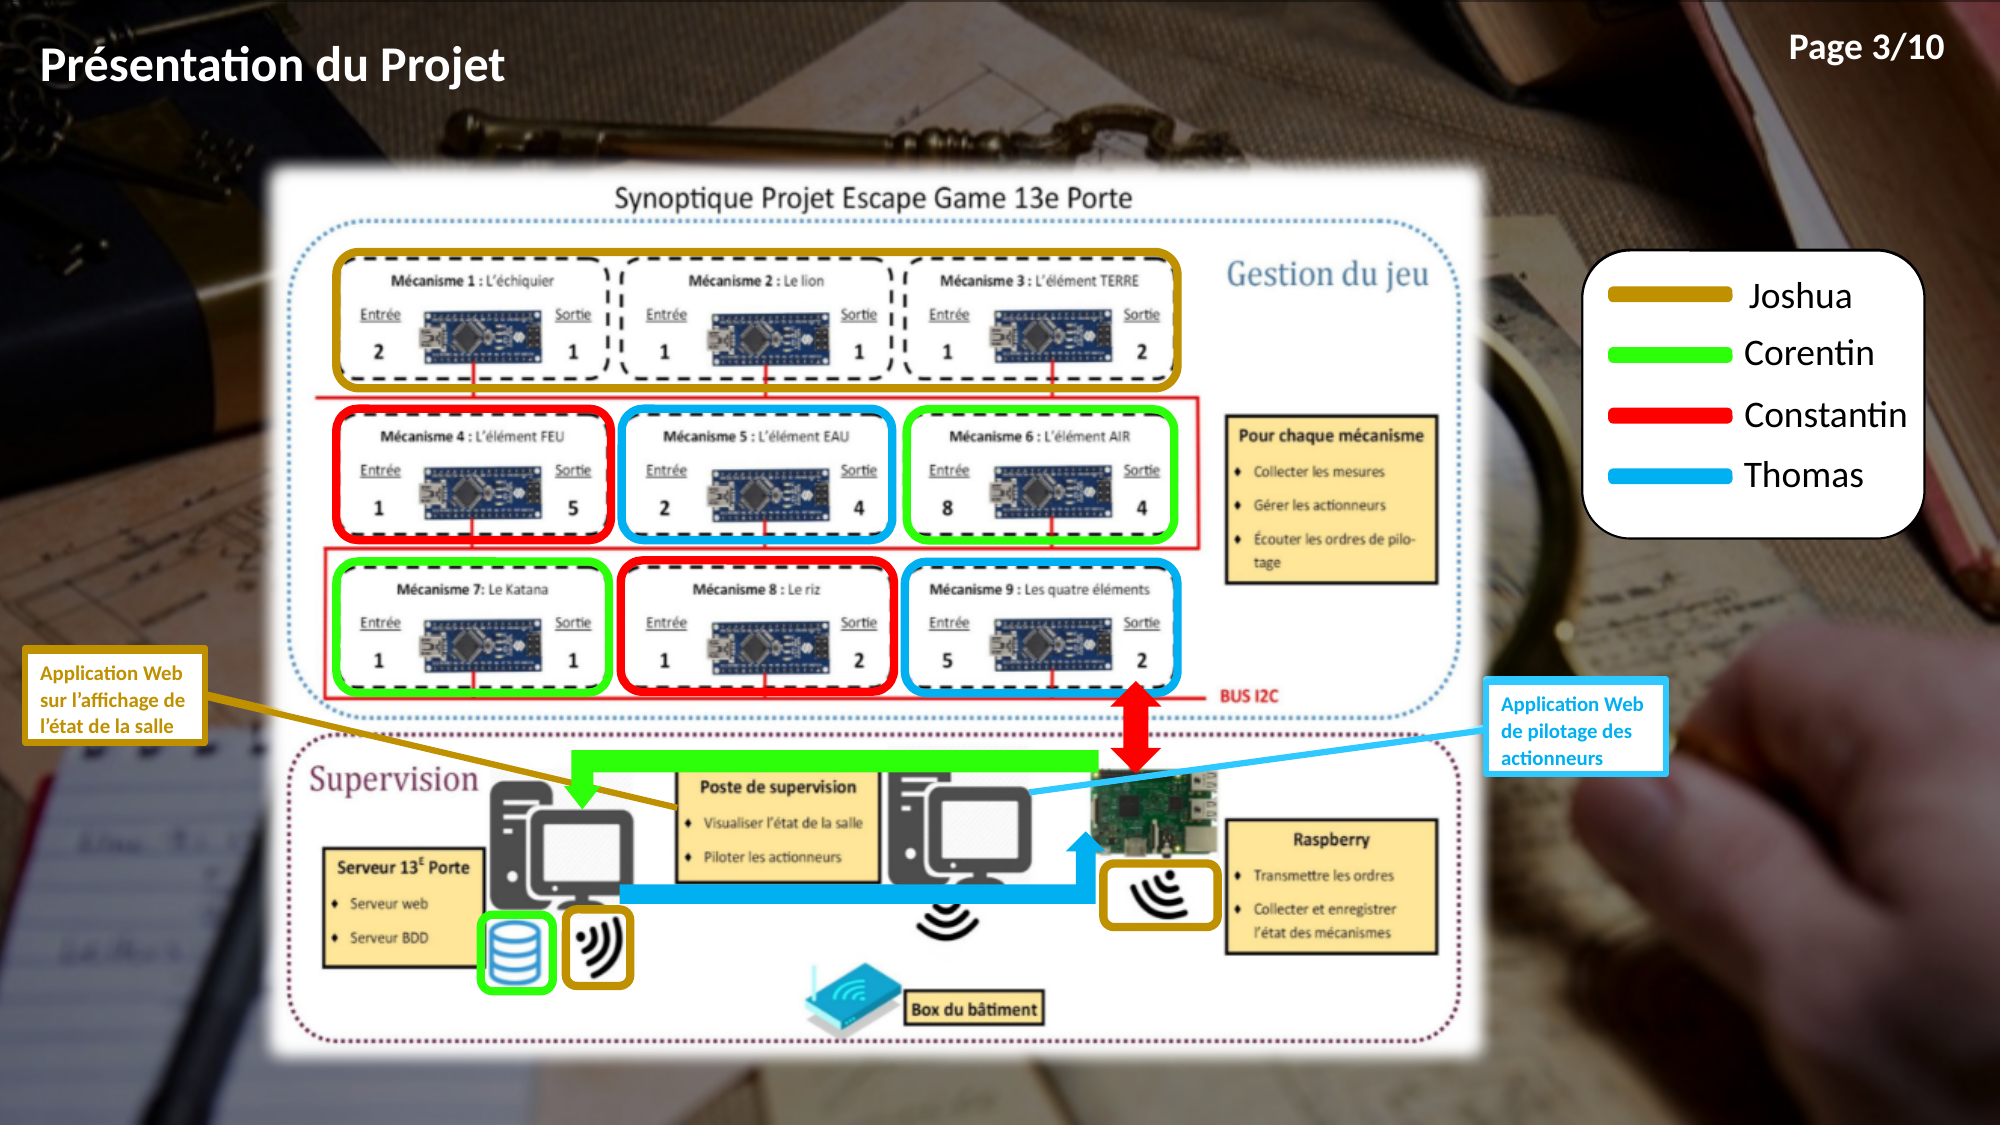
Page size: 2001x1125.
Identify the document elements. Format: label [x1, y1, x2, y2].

text_box [1029, 730, 1486, 793]
text_box [204, 696, 678, 808]
picture [0, 0, 2000, 1125]
